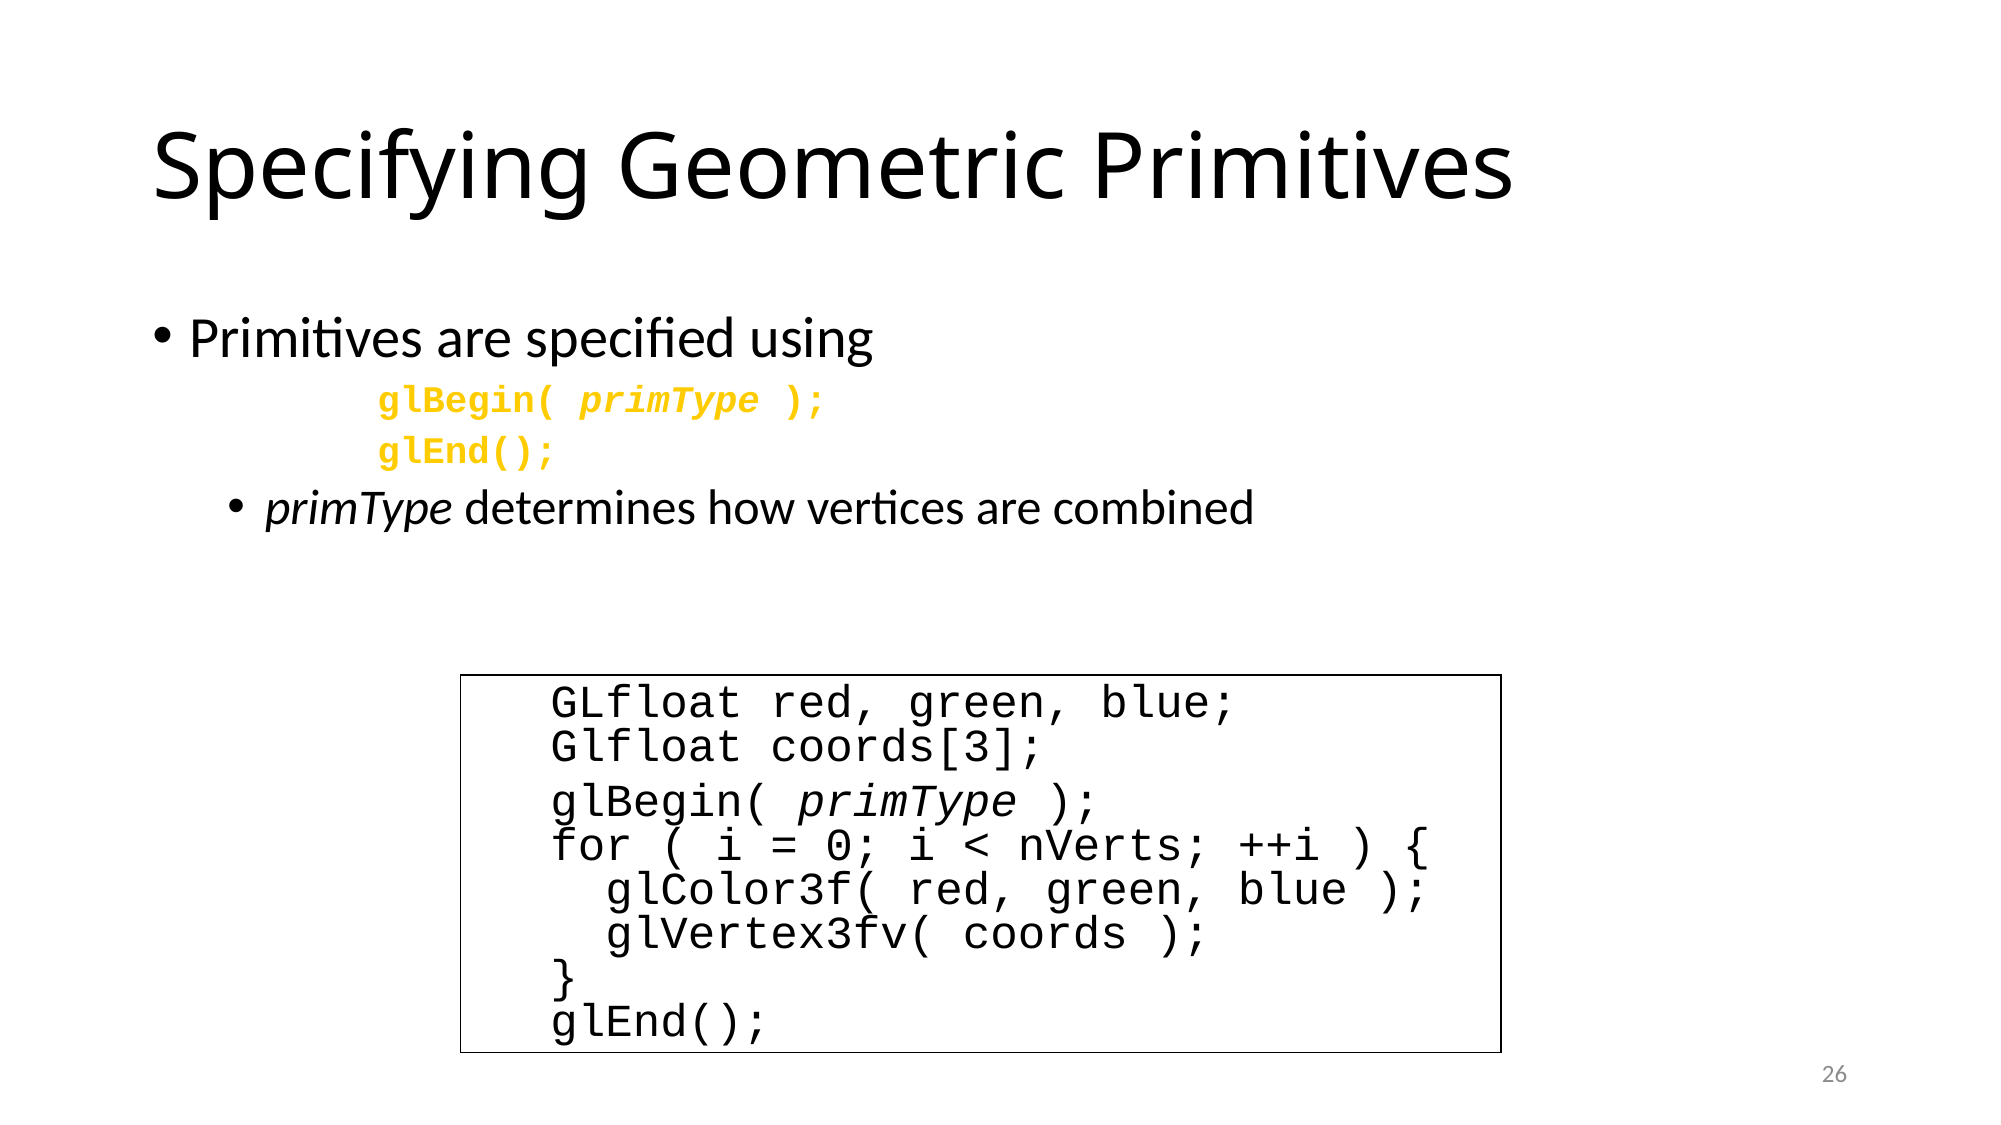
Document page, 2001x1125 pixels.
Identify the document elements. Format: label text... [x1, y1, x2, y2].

slide_number 26 [1412, 1042, 1863, 1103]
title Specifying Geometric Primitives [137, 59, 1863, 278]
list Primitives are specified using glBegin( primType ); glEnd(); primType determines how vertices are combined [137, 299, 1863, 1014]
text_box GLfloat red, green, blue; Glfloat coords[3]; glBegin( primType ); for ( i = 0; i < nVerts; ++i ) { glColor3f( red, green, blue ); glVertex3fv( coords ); } glEnd(); [460, 674, 1501, 1053]
